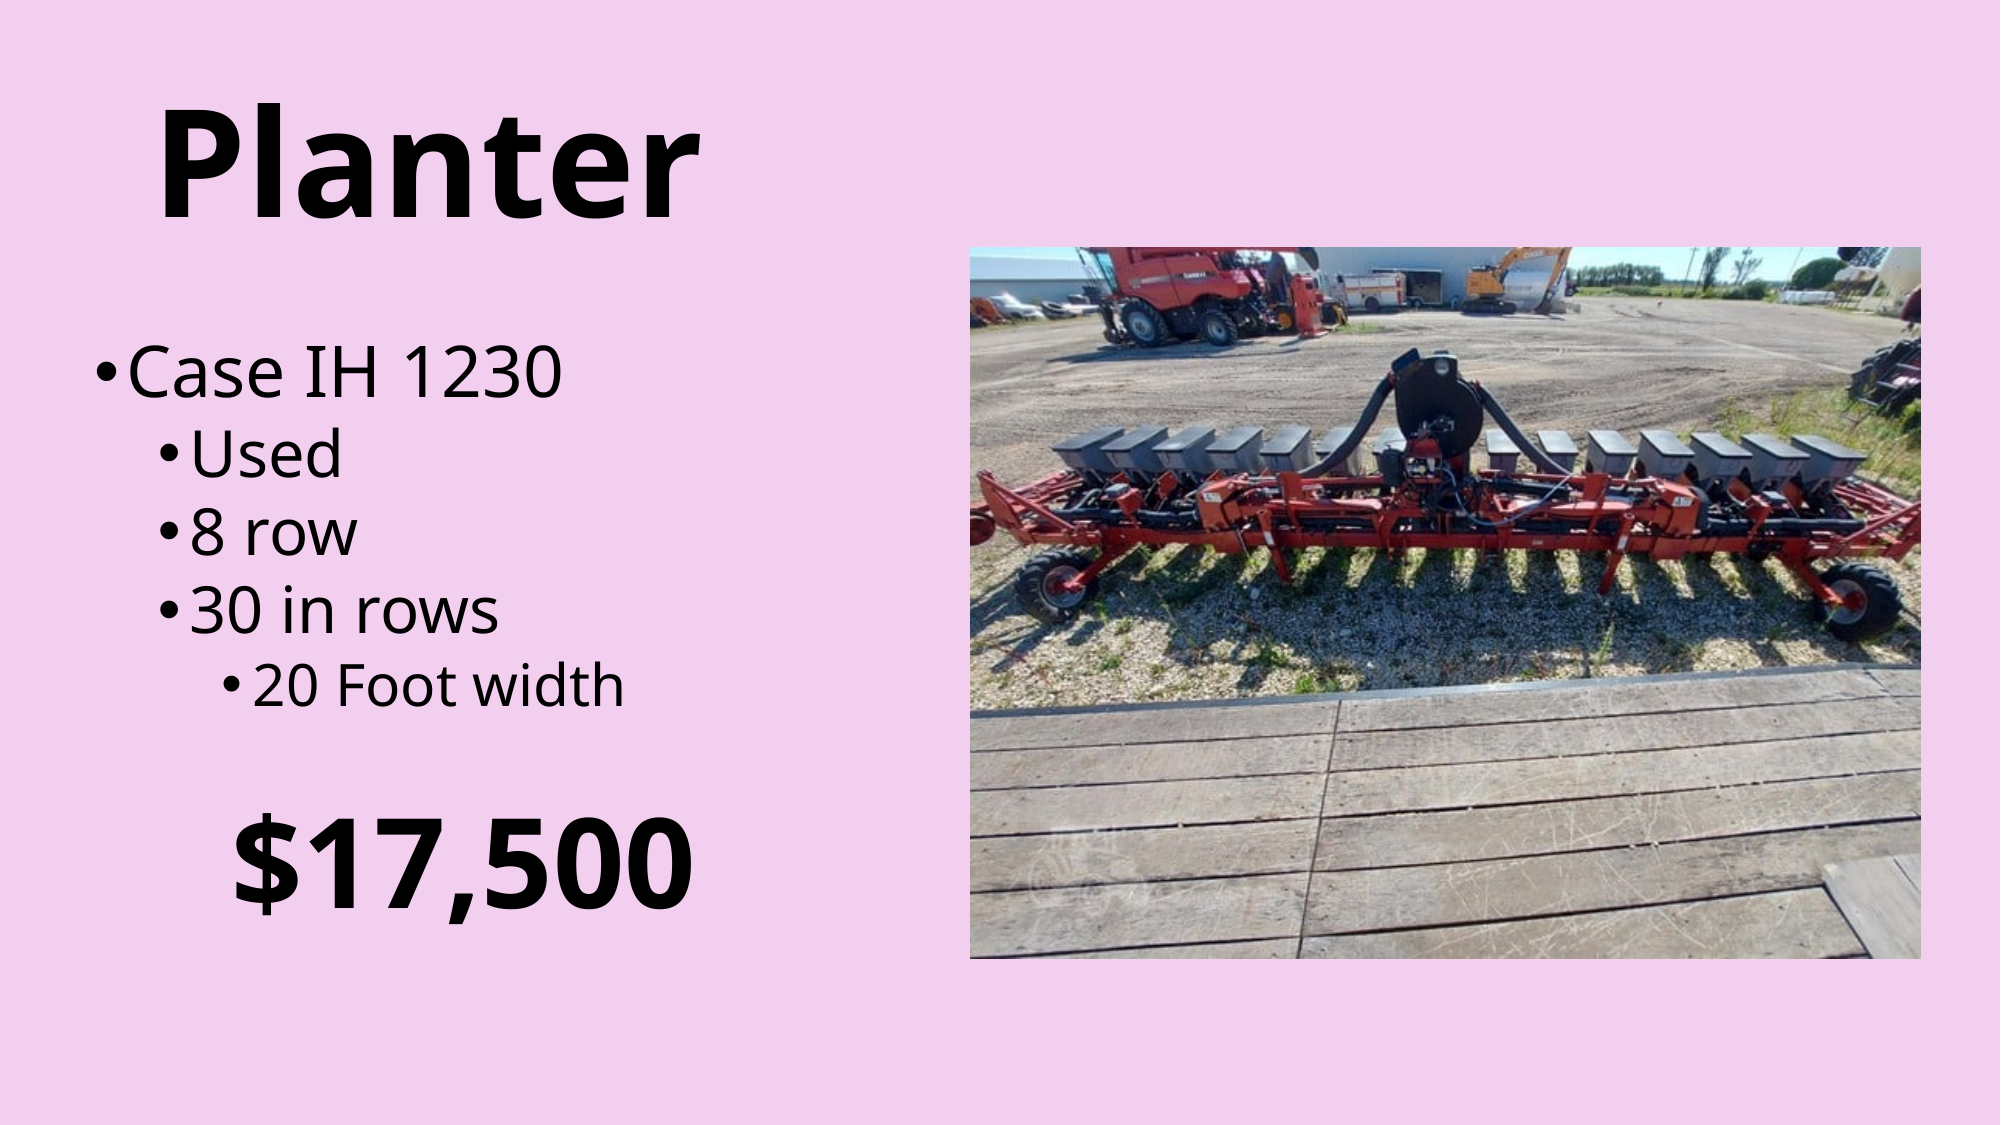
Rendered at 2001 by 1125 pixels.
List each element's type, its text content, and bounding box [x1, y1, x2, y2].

list Case IH 1230 Used 8 row 30 in rows 20 Foot width [79, 328, 969, 731]
title Planter [137, 59, 1863, 278]
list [969, 246, 1921, 960]
text_box $17,500 [216, 776, 859, 942]
